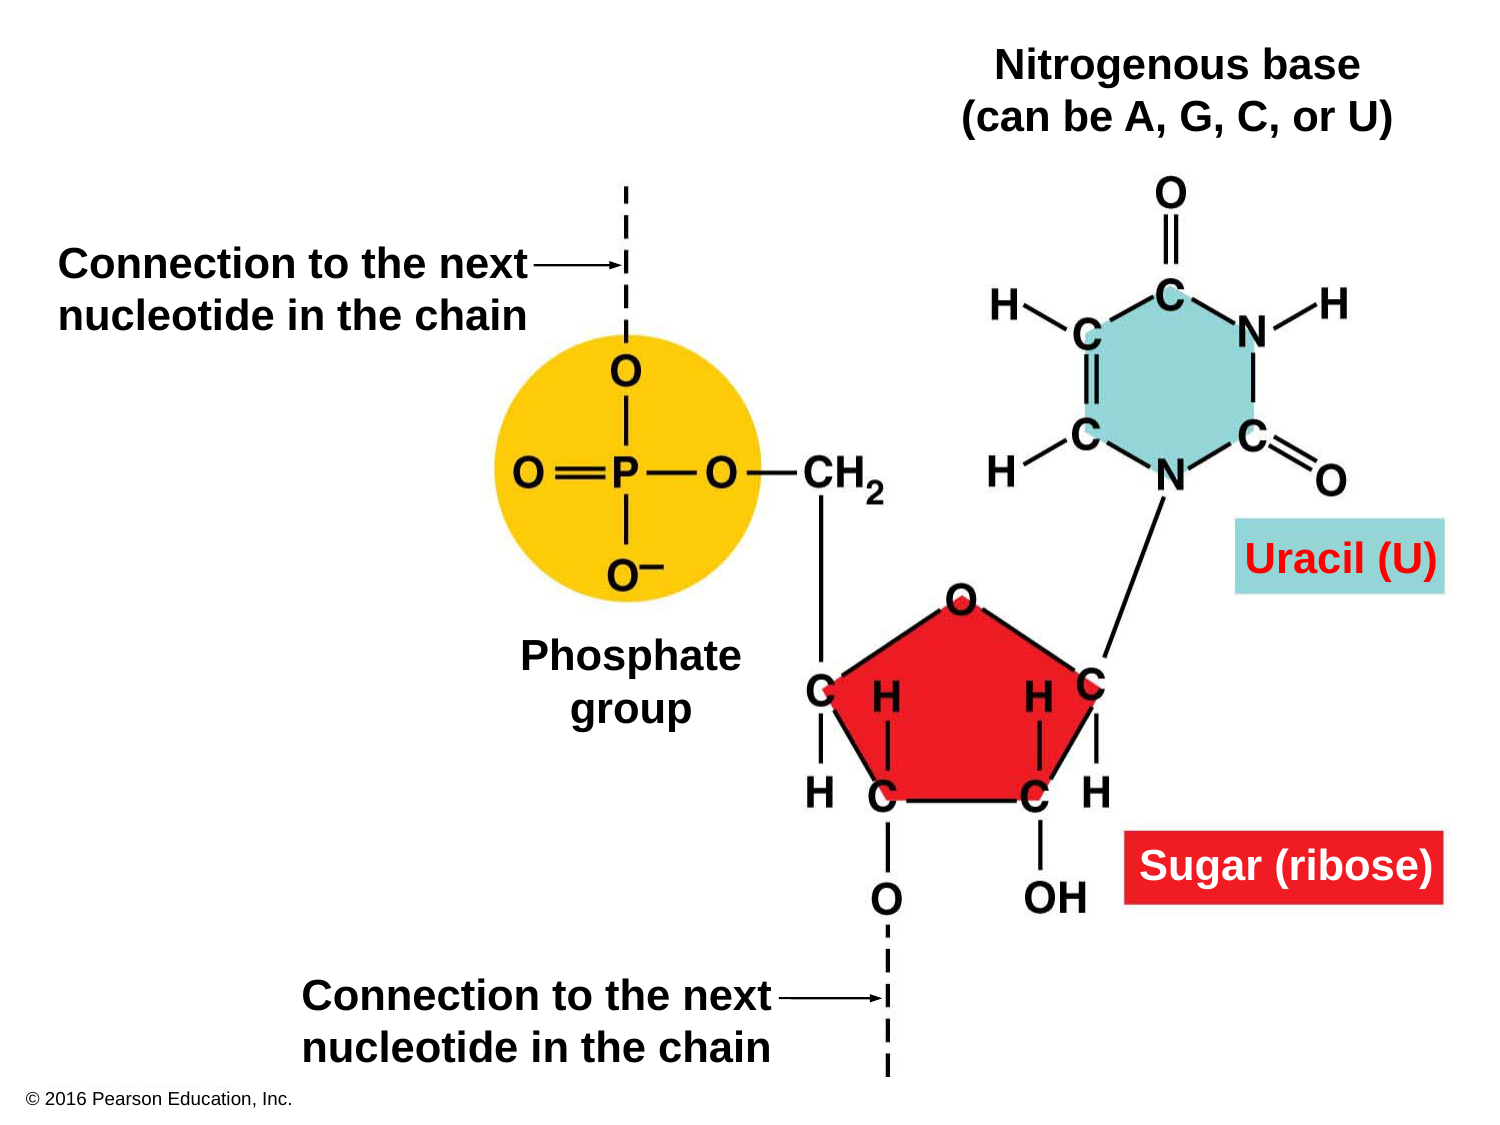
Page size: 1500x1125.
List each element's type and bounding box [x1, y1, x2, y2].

picture [48, 36, 1452, 1089]
